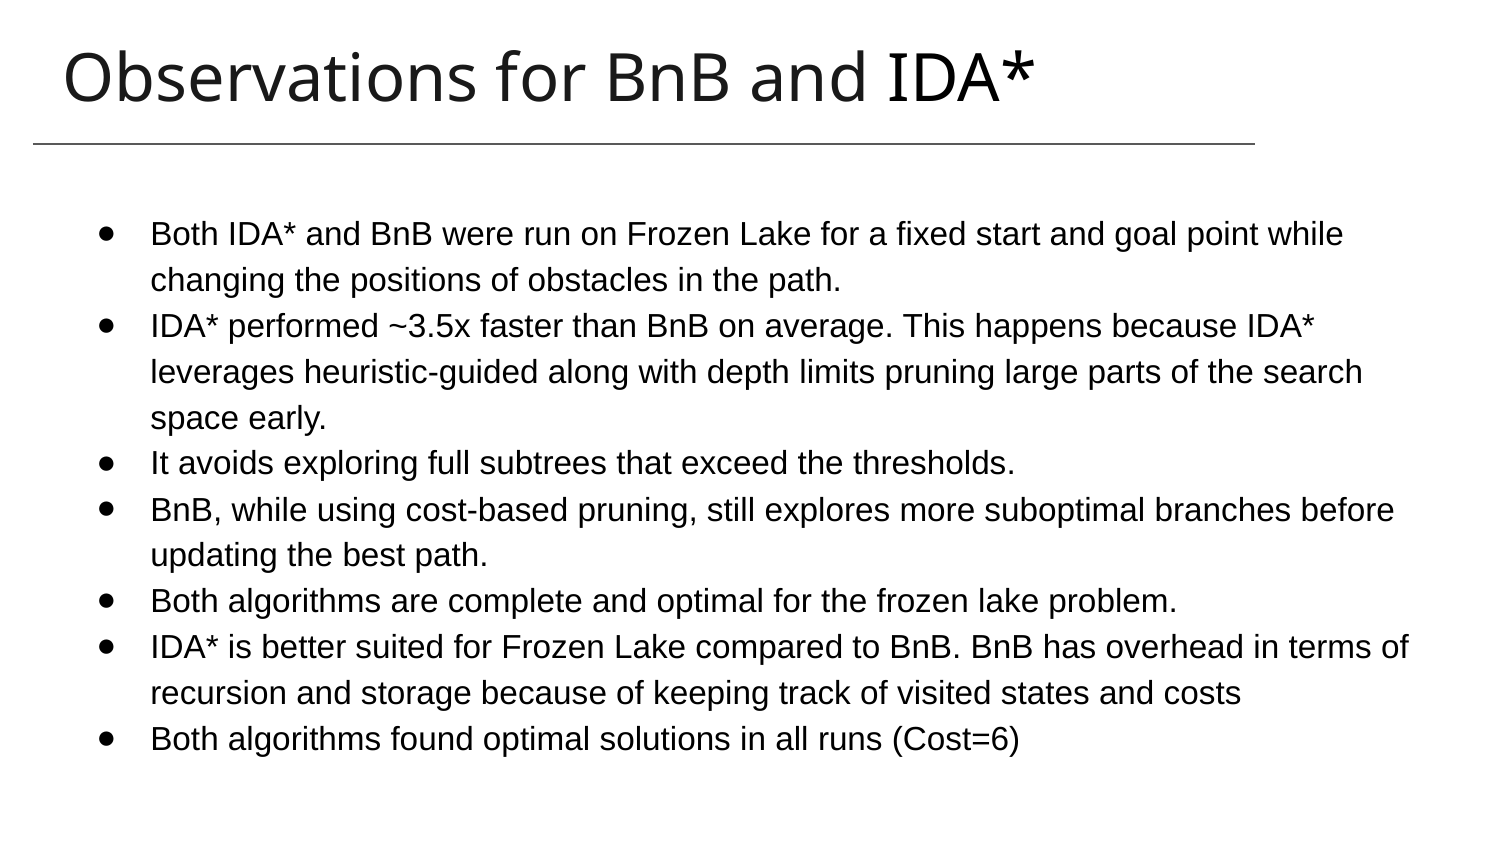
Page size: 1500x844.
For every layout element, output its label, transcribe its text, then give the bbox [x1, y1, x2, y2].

text_box Both IDA* and BnB were run on Frozen Lake for a fixed start and goal point while changing the positions of obstacles in the path. IDA* performed ~3.5x faster than BnB on average. This happens because IDA* leverages heuristic-guided along with depth limits pruning large parts of the search space early. It avoids exploring full subtrees that exceed the thresholds. BnB, while using cost-based pruning, still explores more suboptimal branches before updating the best path. Both algorithms are complete and optimal for the frozen lake problem. IDA* is better suited for Frozen Lake compared to BnB. BnB has overhead in terms of recursion and storage because of keeping track of visited states and costs Both algorithms found optimal solutions in all runs (Cost=6) [60, 191, 1476, 772]
text_box Observations for BnB and IDA* [62, 34, 1208, 115]
